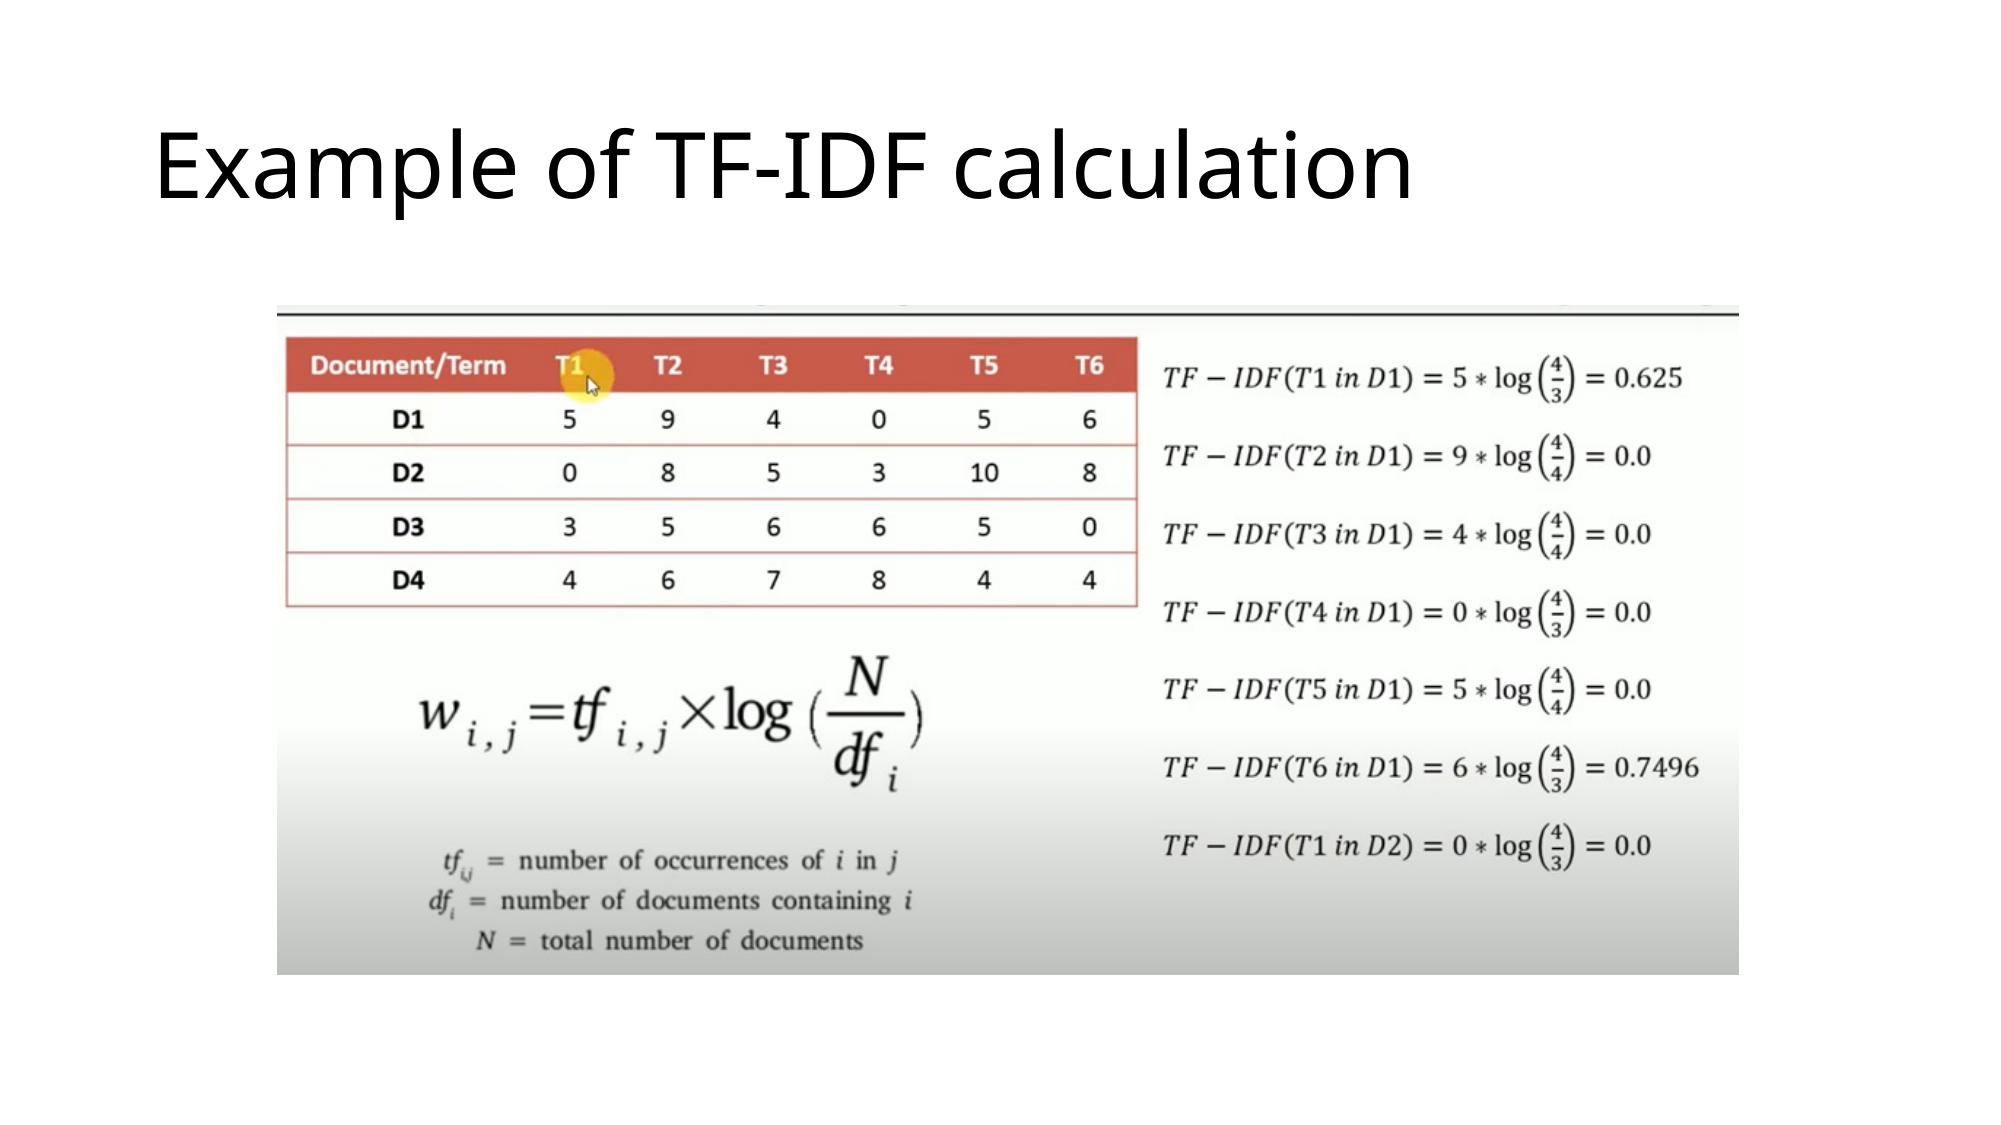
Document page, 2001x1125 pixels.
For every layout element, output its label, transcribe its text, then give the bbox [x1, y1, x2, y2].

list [277, 305, 1739, 975]
title Example of TF-IDF calculation [137, 59, 1863, 278]
